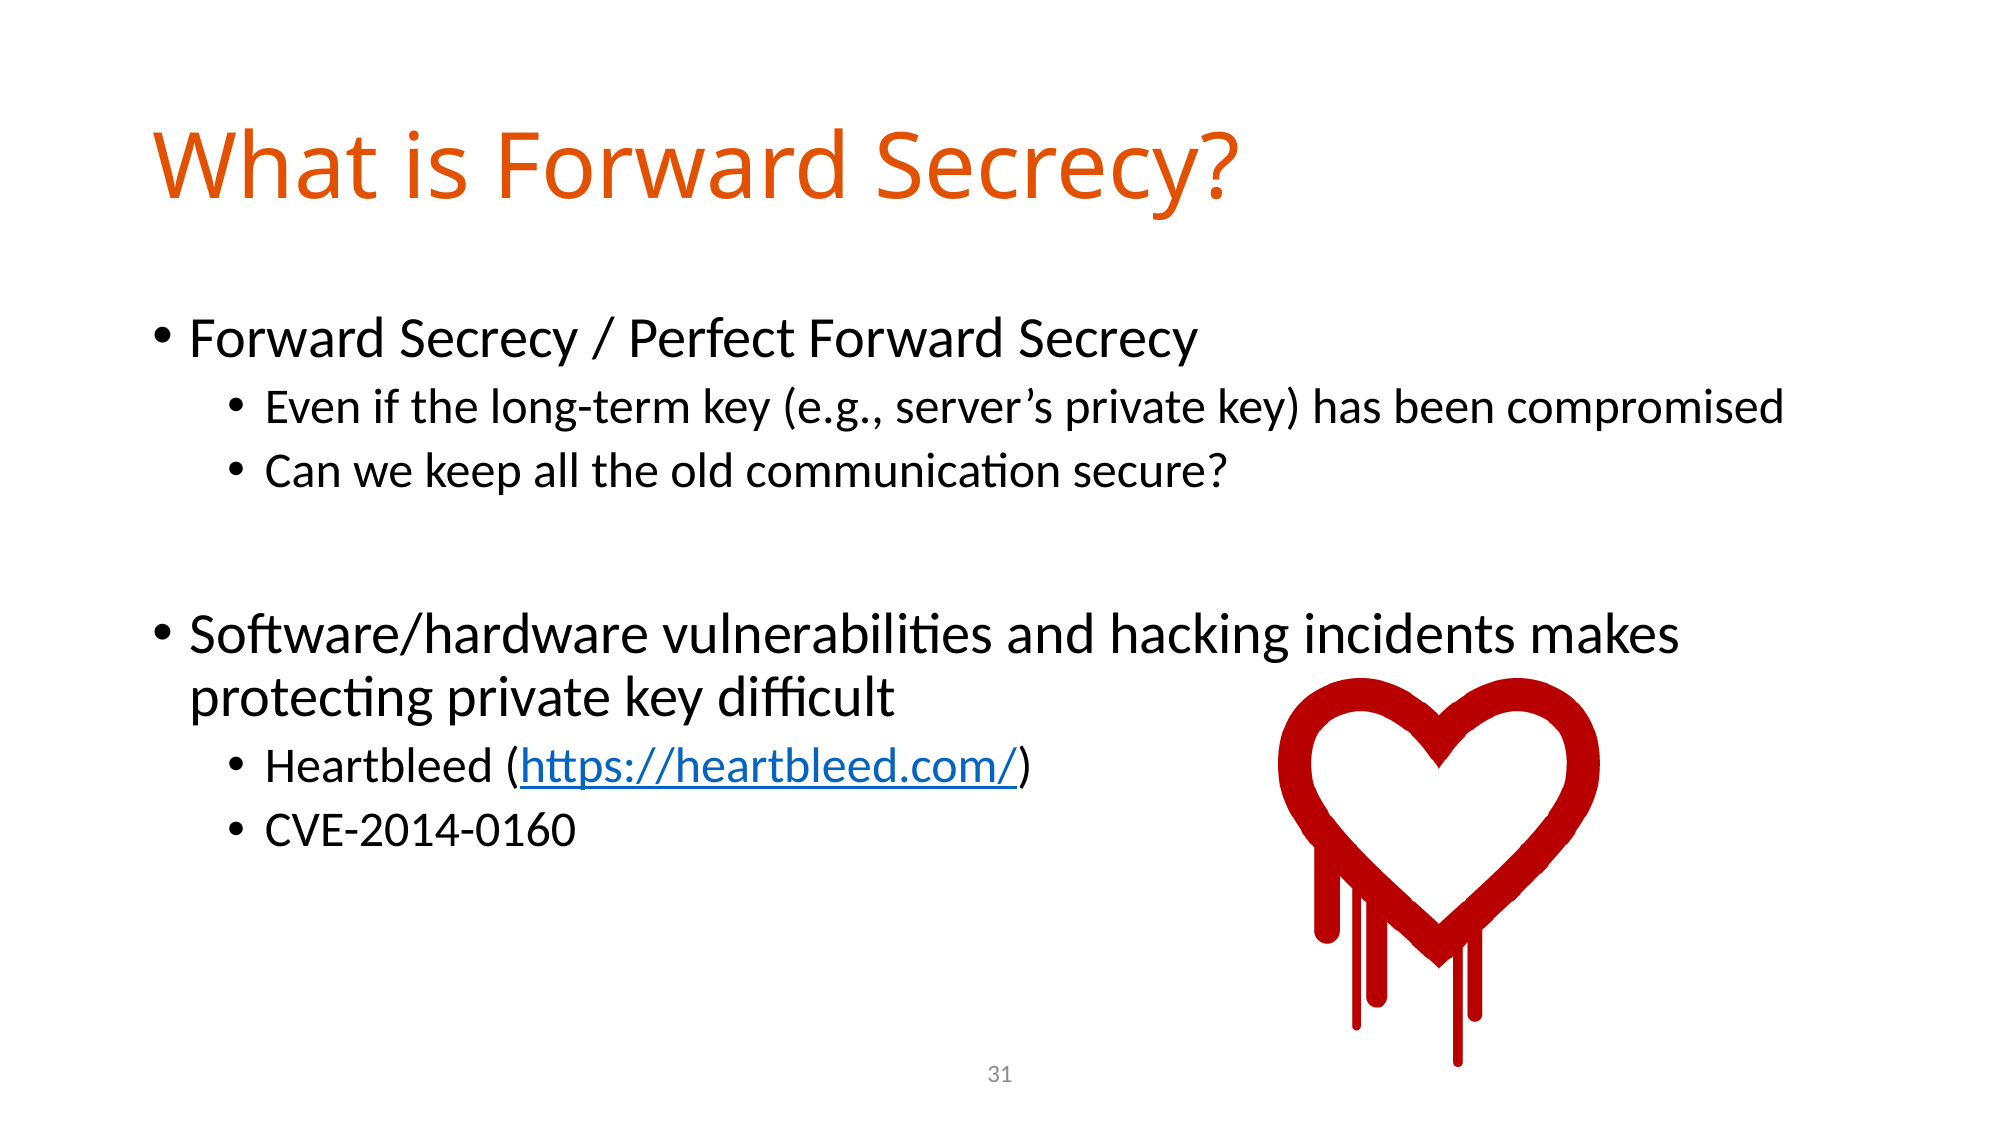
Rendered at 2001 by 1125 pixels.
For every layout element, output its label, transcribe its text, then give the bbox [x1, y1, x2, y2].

slide_number 31 [774, 1042, 1225, 1103]
list Forward Secrecy / Perfect Forward Secrecy Even if the long-term key (e.g., server’s private key) has been compromised Can we keep all the old communication secure? Software/hardware vulnerabilities and hacking incidents makes protecting private key difficult Heartbleed (https://heartbleed.com/) CVE-2014-0160 [137, 299, 1863, 1014]
picture [1274, 674, 1603, 1073]
title What is Forward Secrecy? [137, 59, 1863, 278]
